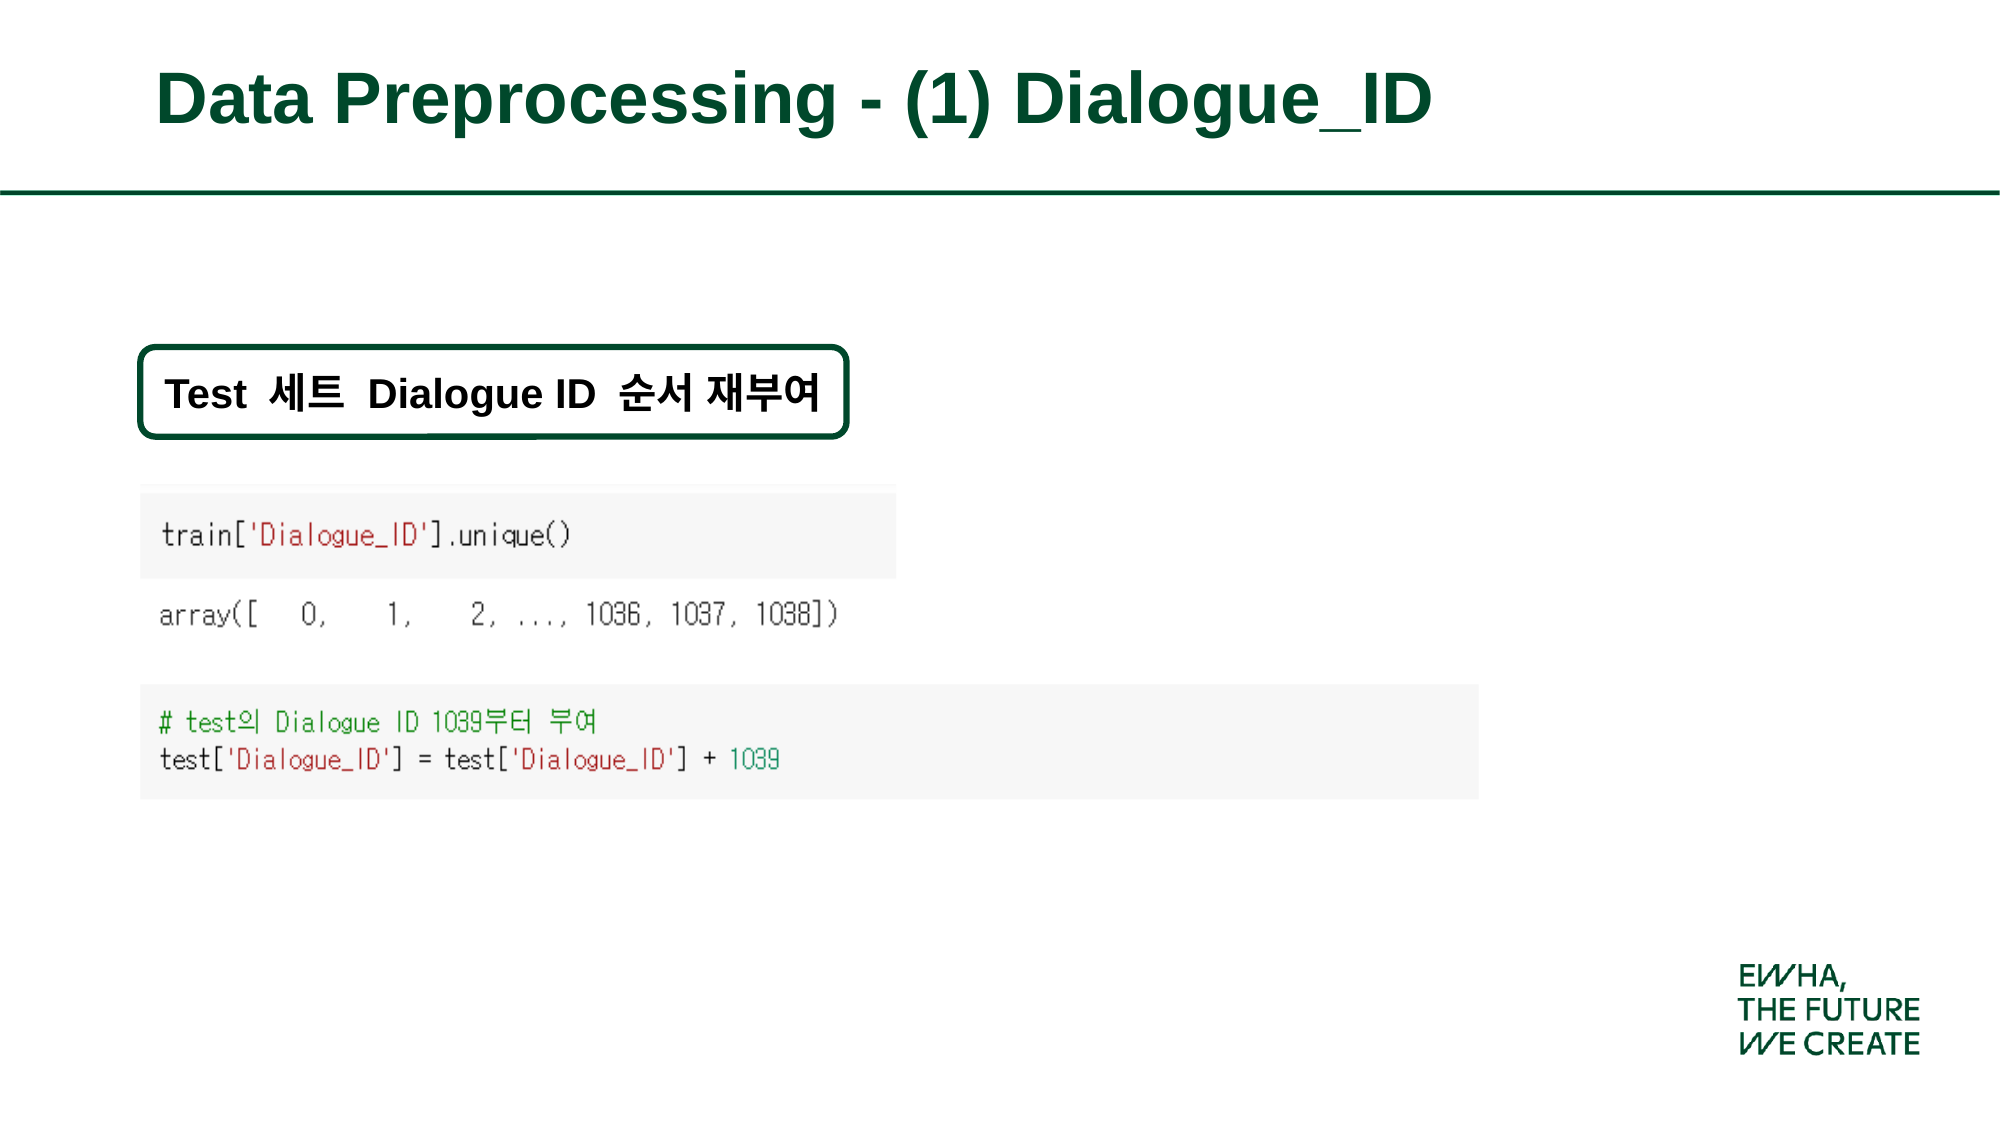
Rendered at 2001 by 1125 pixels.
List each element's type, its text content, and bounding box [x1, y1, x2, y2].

picture [0, 0, 2000, 1125]
title Data Preprocessing - (1) Dialogue_ID [140, 32, 1792, 167]
text_box Test 세트 Dialogue ID 순서 재부여 [140, 347, 847, 437]
